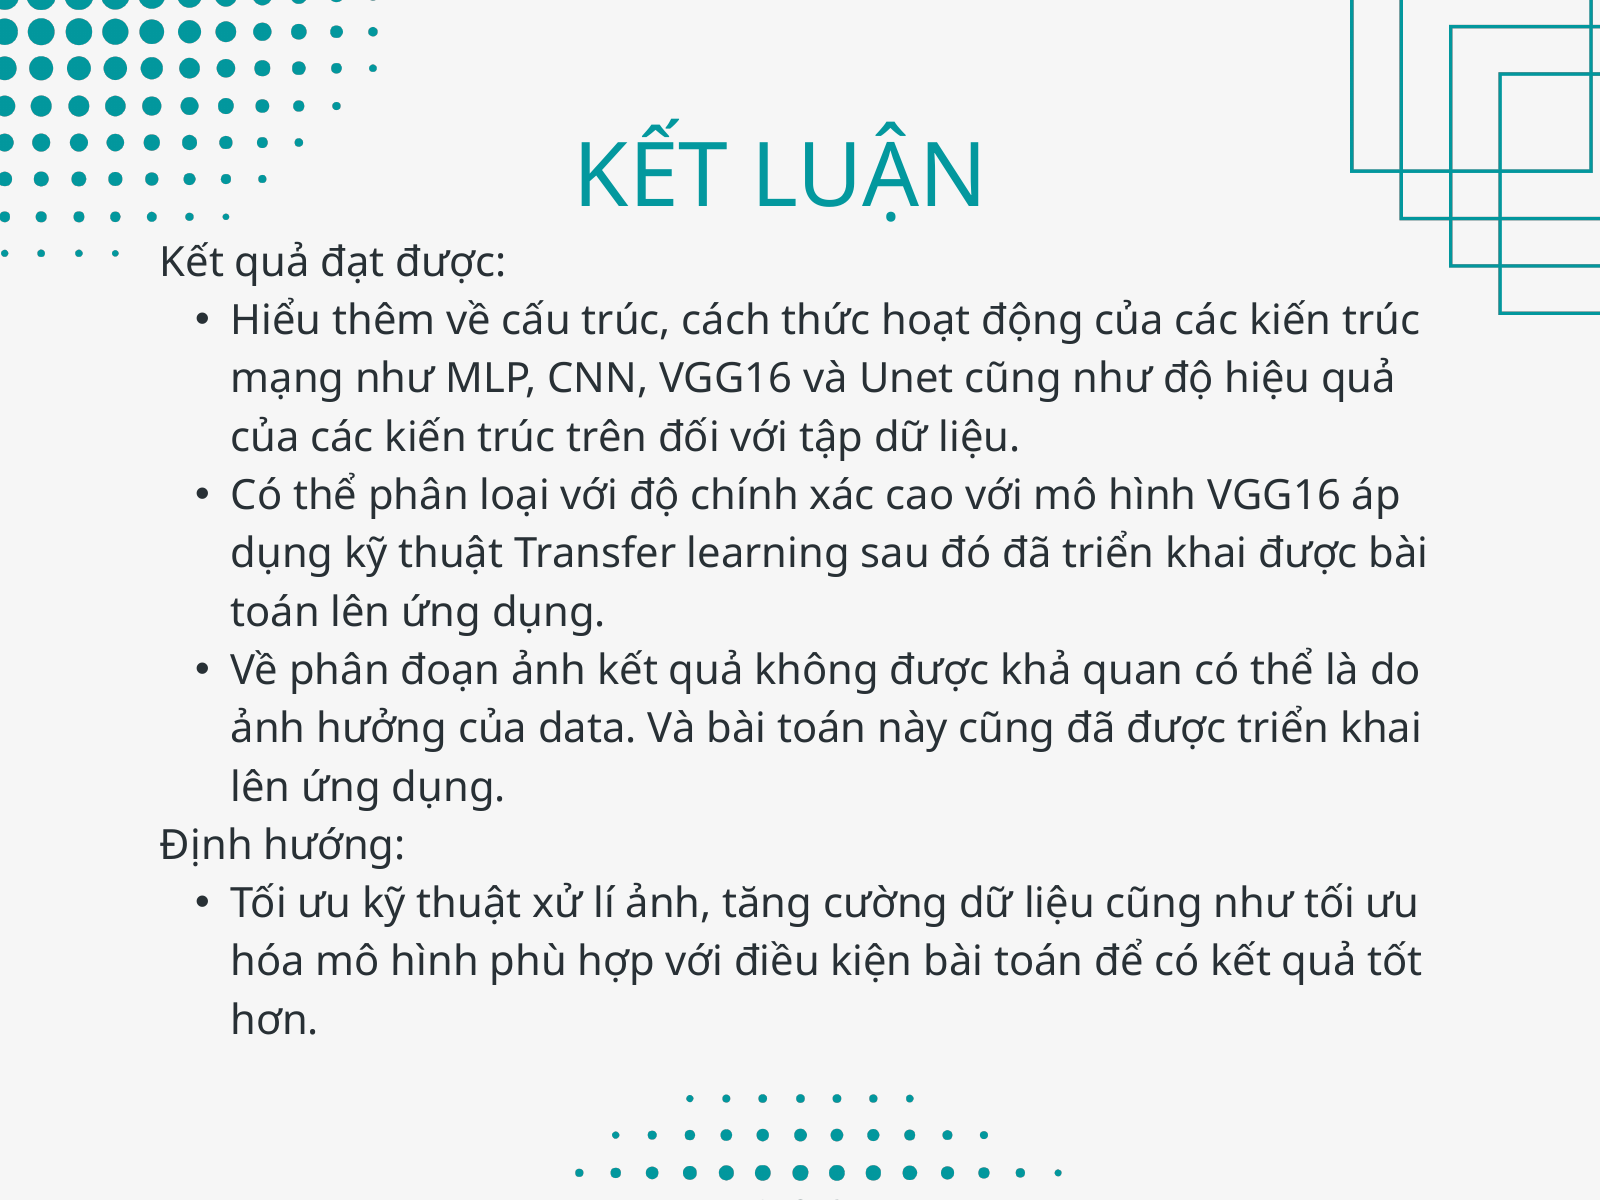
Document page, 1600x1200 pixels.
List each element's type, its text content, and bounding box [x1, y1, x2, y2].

text_box KẾT LUẬN [573, 135, 1026, 224]
text_box [1350, 0, 1600, 315]
text_box Kết quả đạt được: Hiểu thêm về cấu trúc, cách thức hoạt động của các kiến trúc mạng như MLP, CNN, VGG16 và Unet cũng như độ hiệu quả của các kiến trúc trên đối với tập dữ liệu. Có thể phân loại với độ chính xác cao với mô hình VGG16 áp dụng kỹ thuật Transfer learning sau đó đã triển khai được bài toán lên ứng dụng. Về phân đoạn ảnh kết quả không được khả quan có thể là do ảnh hưởng của data. Và bài toán này cũng đã được triển khai lên ứng dụng. Định hướng: Tối ưu kỹ thuật xử lí ảnh, tăng cường dữ liệu cũng như tối ưu hóa mô hình phù hợp với điều kiện bài toán để có kết quả tốt hơn. [159, 226, 1441, 1101]
text_box [0, 0, 414, 257]
text_box [428, 1101, 1172, 1200]
